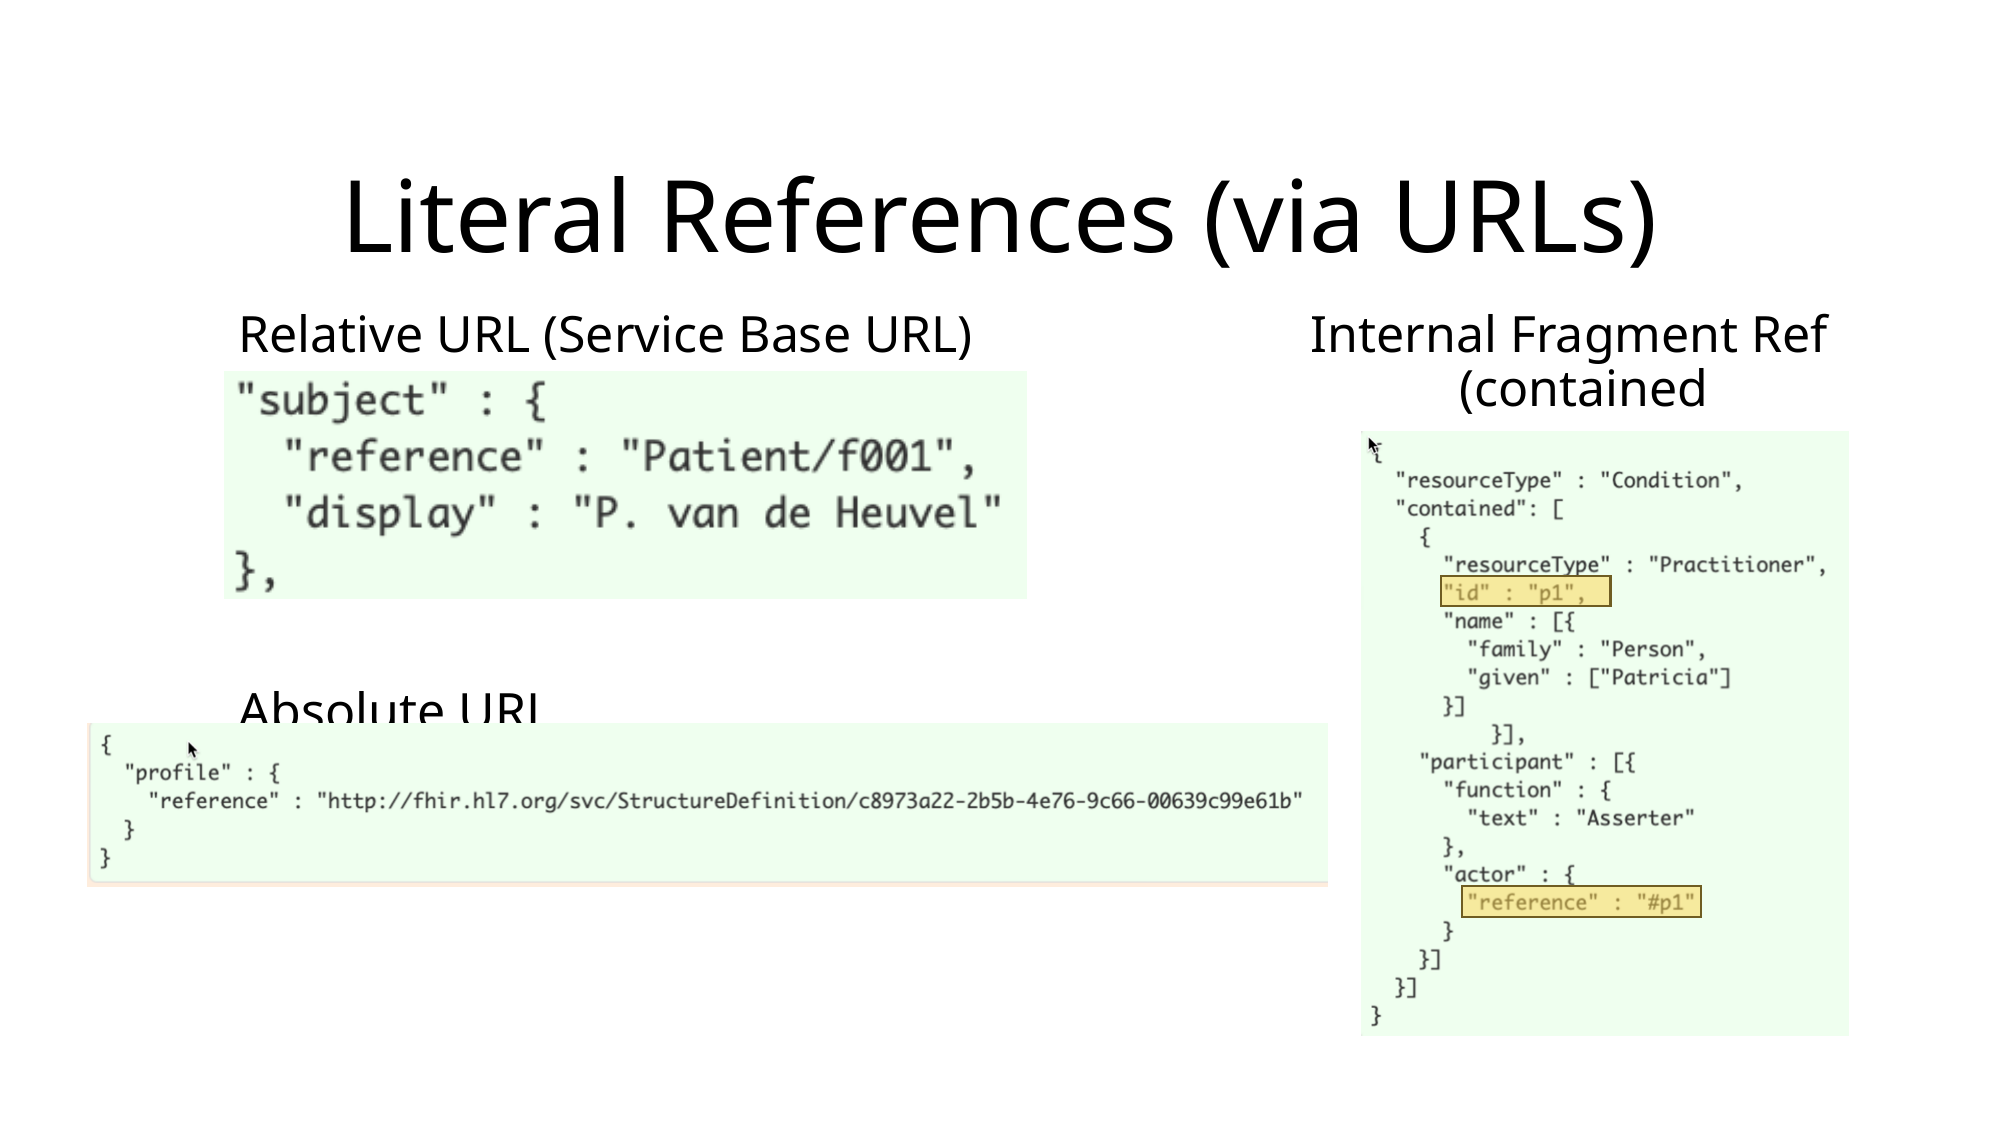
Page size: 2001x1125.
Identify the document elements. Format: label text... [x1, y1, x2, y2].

picture [87, 723, 1328, 887]
title Literal References (via URLs) [62, 62, 1938, 280]
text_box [1361, 431, 1849, 1036]
list Relative URL (Service Base URL) Internal Fragment Ref (contained Resource) Absolute URL [148, 301, 1852, 942]
picture [224, 371, 1027, 599]
